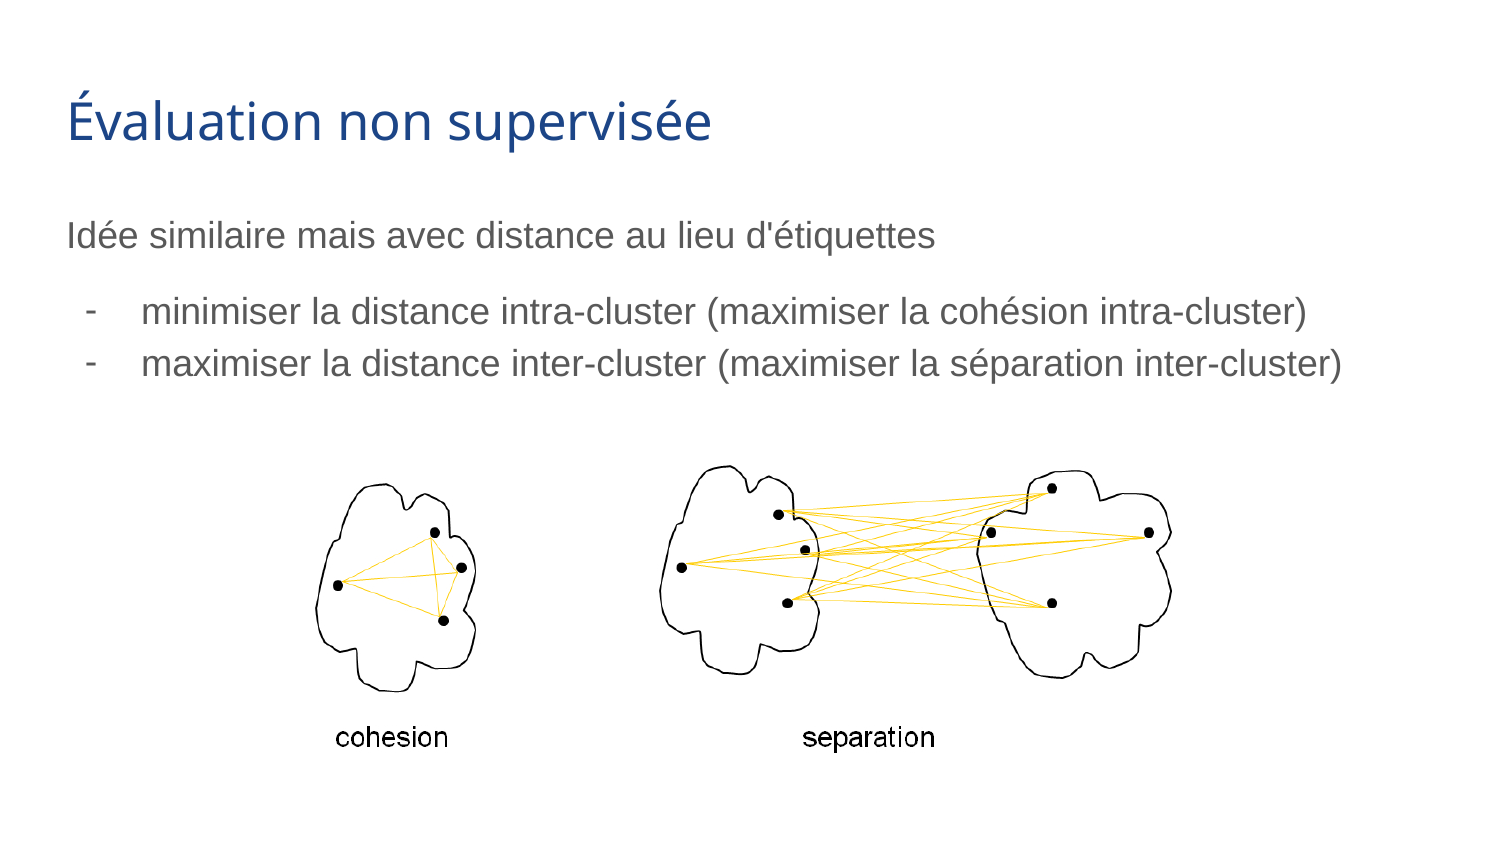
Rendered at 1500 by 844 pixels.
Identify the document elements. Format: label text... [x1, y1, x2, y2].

title Évaluation non supervisée [51, 72, 1449, 167]
picture [304, 456, 1183, 767]
list Idée similaire mais avec distance au lieu d'étiquettes minimiser la distance intra-cluster (maximiser la cohésion intra-cluster) maximiser la distance inter-cluster (maximiser la séparation inter-cluster) [51, 189, 1449, 750]
